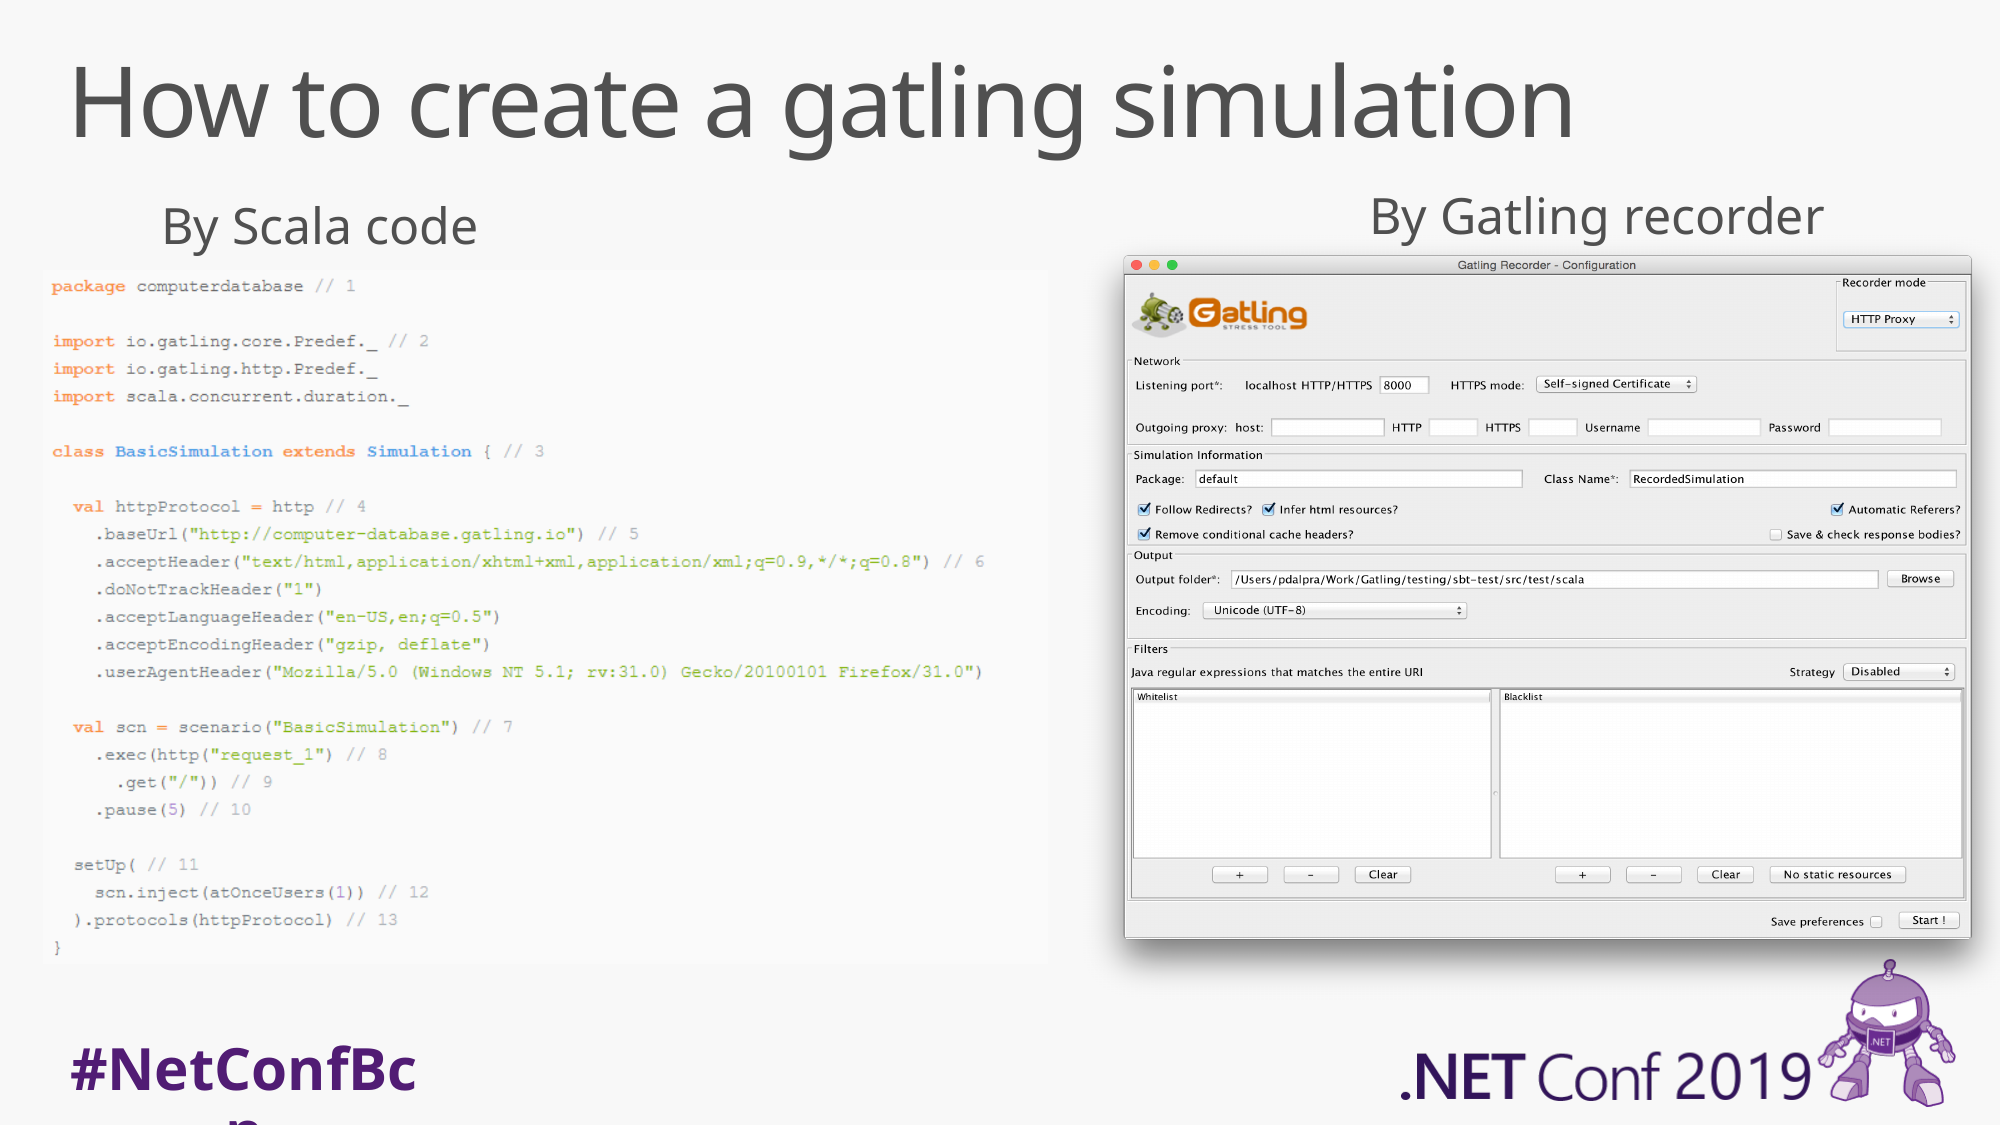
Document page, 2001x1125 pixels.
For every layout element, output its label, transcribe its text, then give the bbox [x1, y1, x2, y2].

text_box By Scala code [131, 177, 510, 270]
text_box How to create a gatling simulation [43, 38, 1956, 186]
text_box By Gatling recorder [1339, 167, 1856, 228]
picture [1074, 228, 2000, 1107]
picture [43, 270, 1049, 965]
